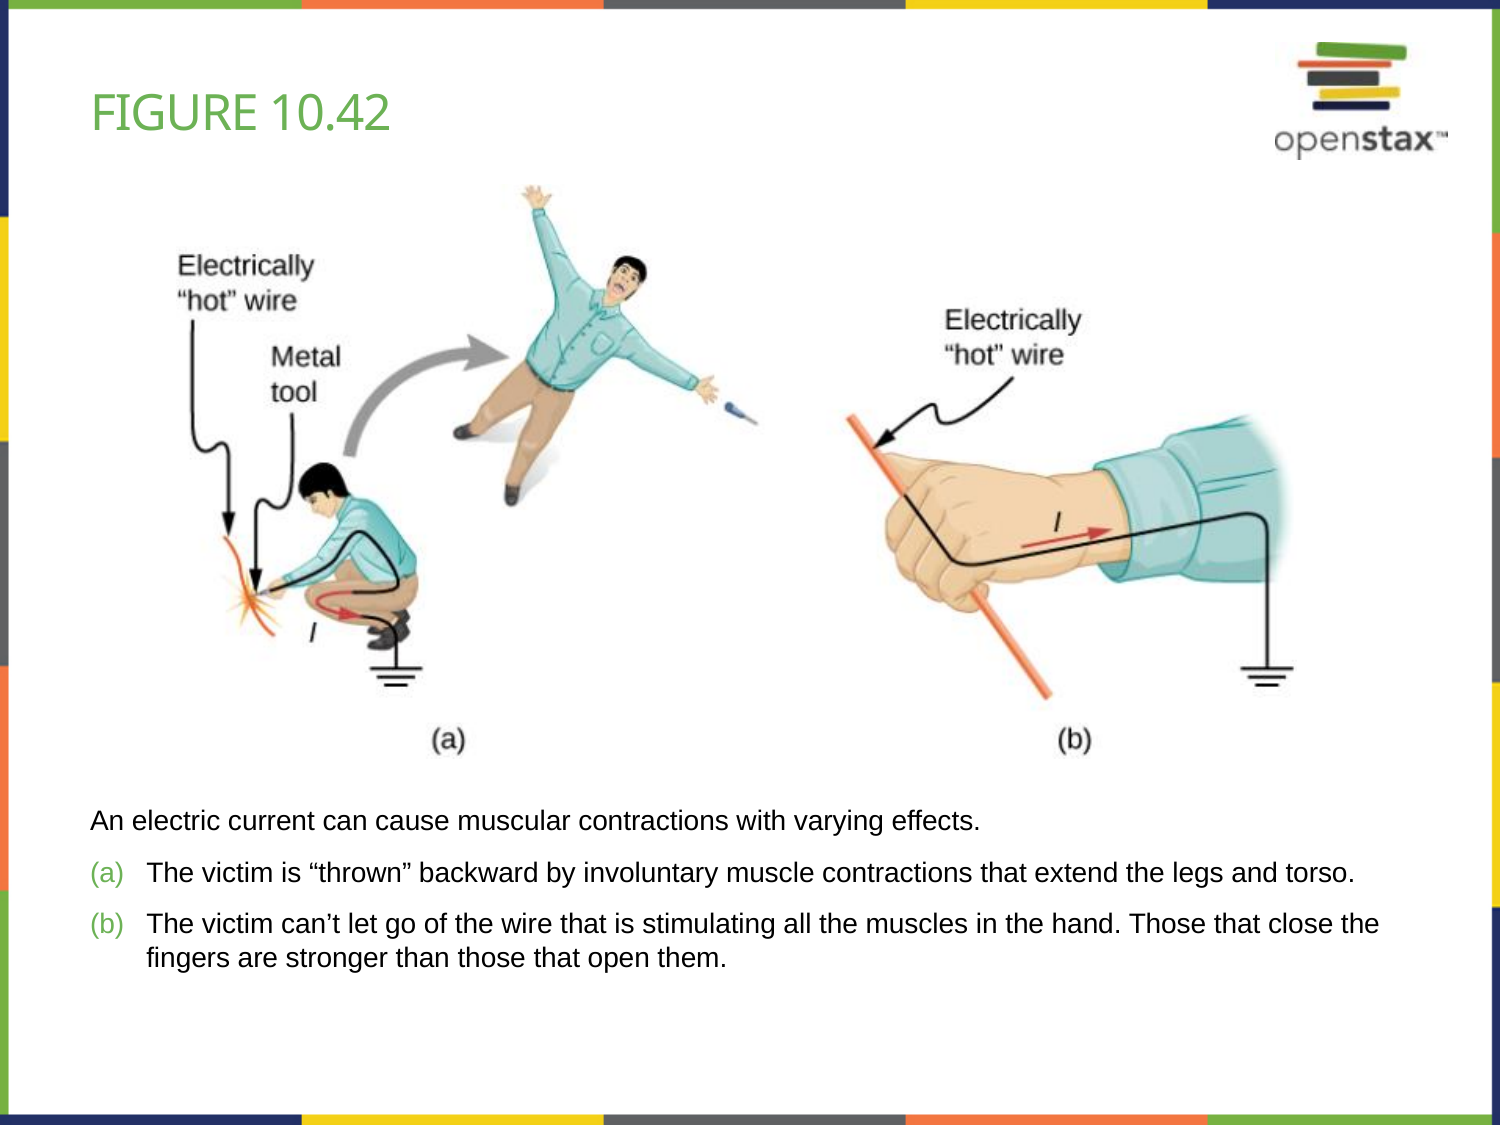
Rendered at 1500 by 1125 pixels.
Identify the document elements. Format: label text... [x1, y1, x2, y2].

picture [0, 0, 1500, 1125]
title Figure 10.42 [75, 39, 1275, 148]
list An electric current can cause muscular contractions with varying effects. The victim is “thrown” backward by involuntary muscle contractions that extend the legs and torso. The victim can’t let go of the wire that is stimulating all the muscles in the hand. Those that close the fingers are stronger than those that open them. [75, 794, 1398, 986]
